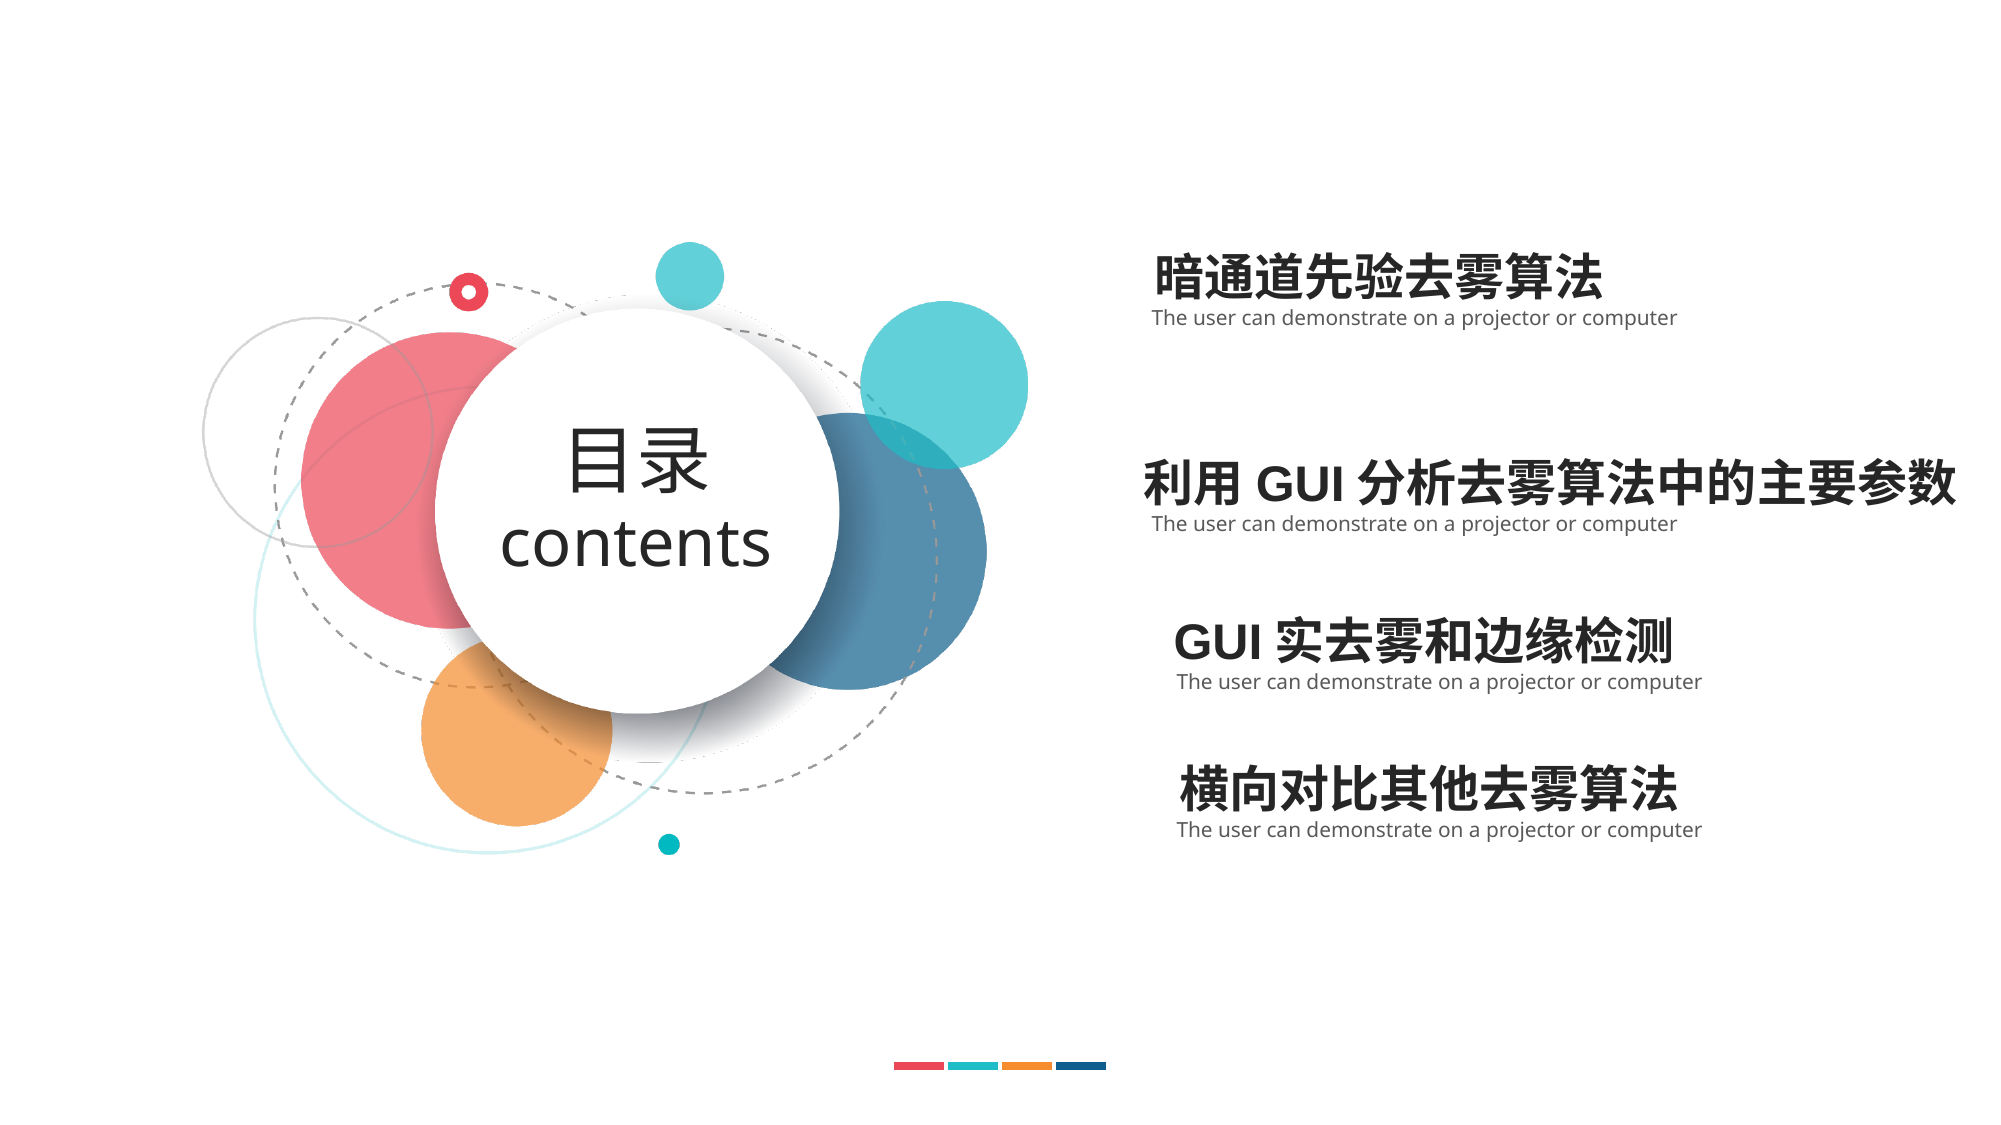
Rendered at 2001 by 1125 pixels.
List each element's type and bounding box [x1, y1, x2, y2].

text_box [1161, 602, 1780, 702]
picture [202, 242, 1028, 855]
text_box [1136, 444, 1964, 544]
text_box [1161, 750, 1780, 850]
text_box [1136, 238, 1755, 338]
